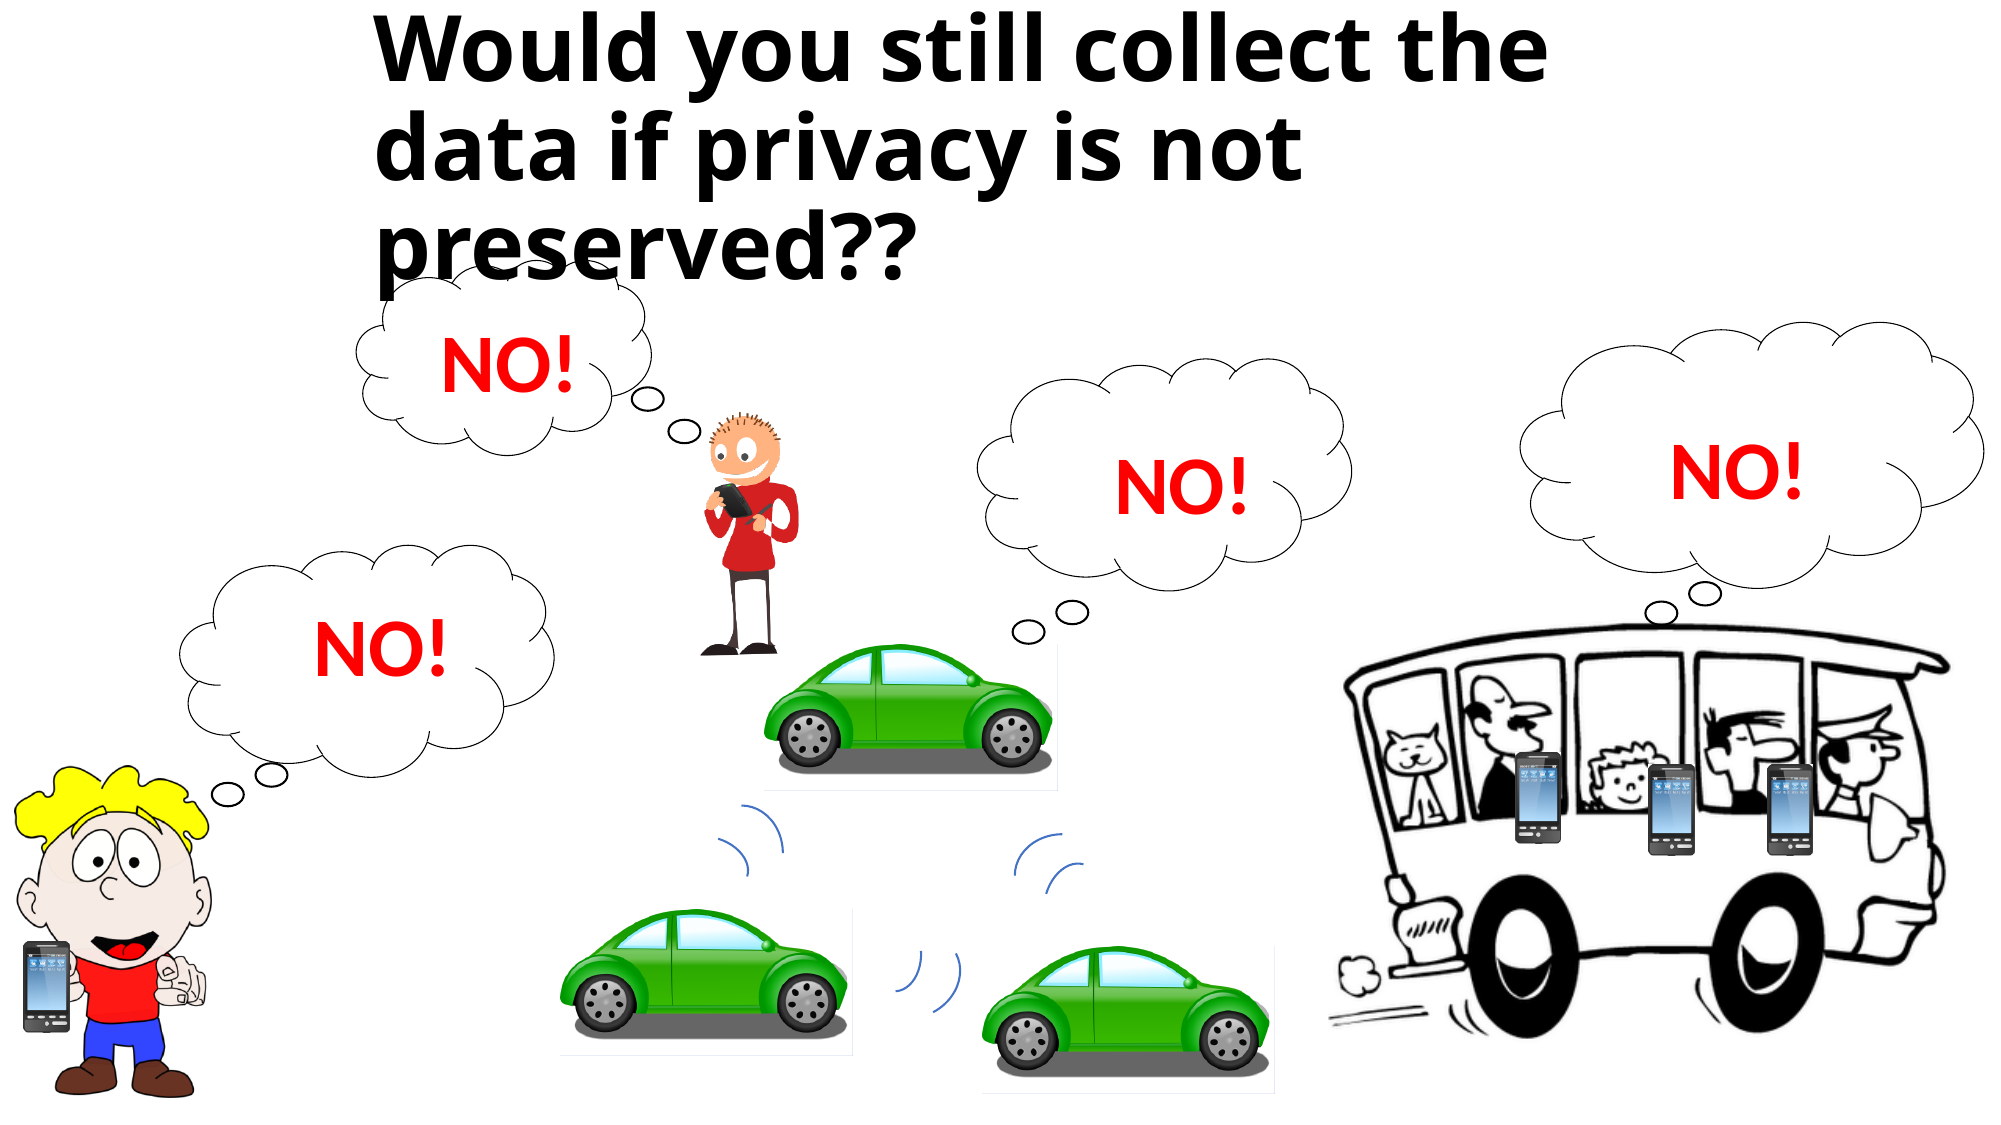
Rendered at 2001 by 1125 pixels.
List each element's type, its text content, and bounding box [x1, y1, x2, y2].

text_box [254, 762, 289, 788]
text_box [1045, 862, 1084, 902]
text_box [1055, 599, 1090, 626]
text_box NO! [284, 586, 481, 701]
text_box [667, 418, 696, 445]
title Would you still collect the data if privacy is not preserved?? [358, 50, 1668, 251]
text_box [710, 837, 750, 877]
text_box [741, 804, 784, 854]
text_box [976, 358, 1353, 592]
text_box [916, 953, 962, 1014]
text_box [212, 781, 245, 808]
text_box NO! [1085, 423, 1282, 539]
text_box NO! [411, 301, 608, 417]
picture [696, 407, 1058, 792]
text_box [179, 544, 555, 778]
text_box [893, 950, 923, 993]
text_box [1011, 619, 1046, 644]
text_box [355, 259, 652, 457]
text_box NO! [1640, 408, 1837, 524]
picture [560, 909, 853, 1056]
picture [1328, 597, 1954, 1064]
picture [982, 946, 1275, 1094]
text_box [1688, 581, 1723, 597]
text_box [1519, 321, 1985, 589]
text_box [1013, 833, 1063, 876]
picture [14, 765, 212, 1098]
text_box [630, 386, 665, 412]
